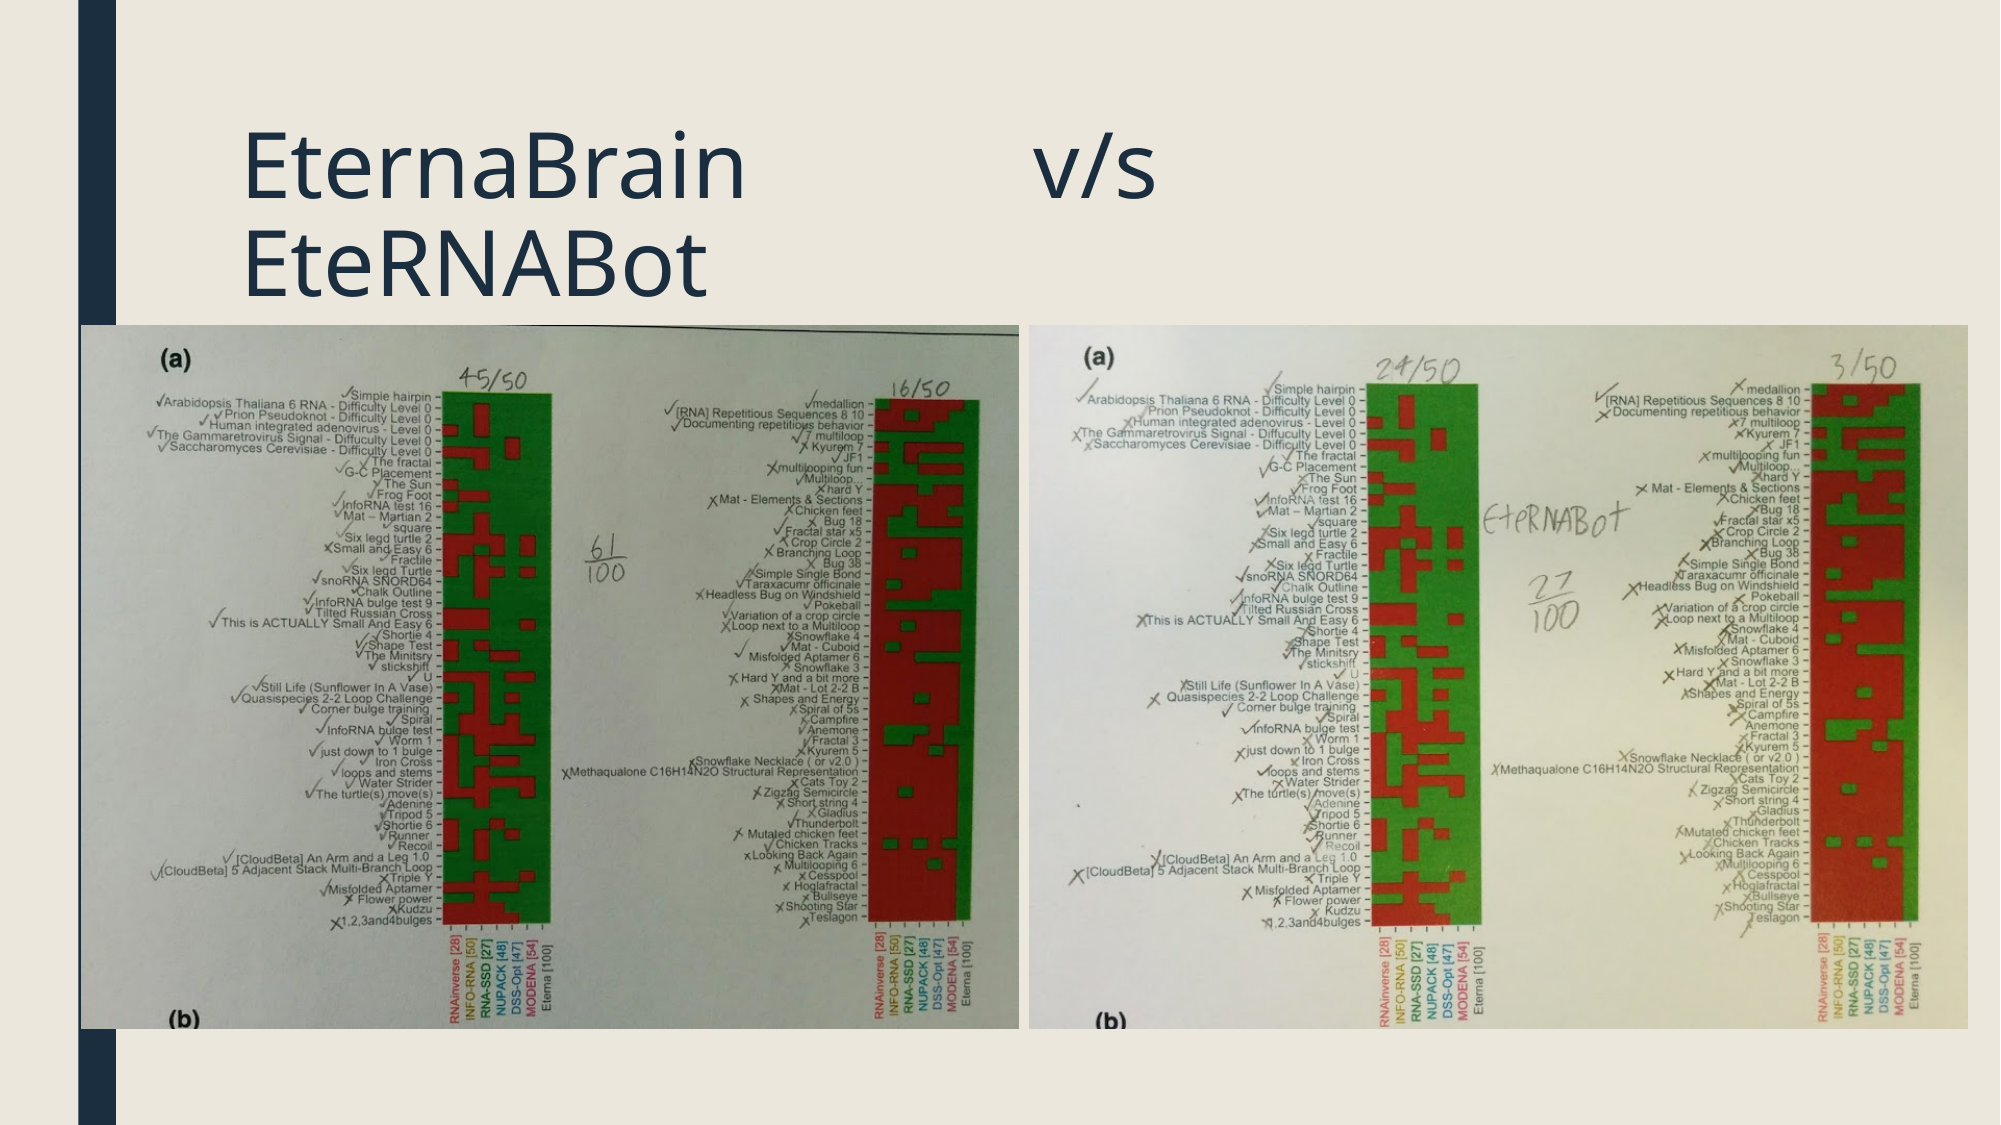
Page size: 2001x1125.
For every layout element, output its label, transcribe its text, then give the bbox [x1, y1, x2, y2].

picture [81, 325, 1019, 1030]
picture [1029, 325, 1968, 1030]
title EternaBrain v/s EteRNABot [225, 112, 1800, 357]
